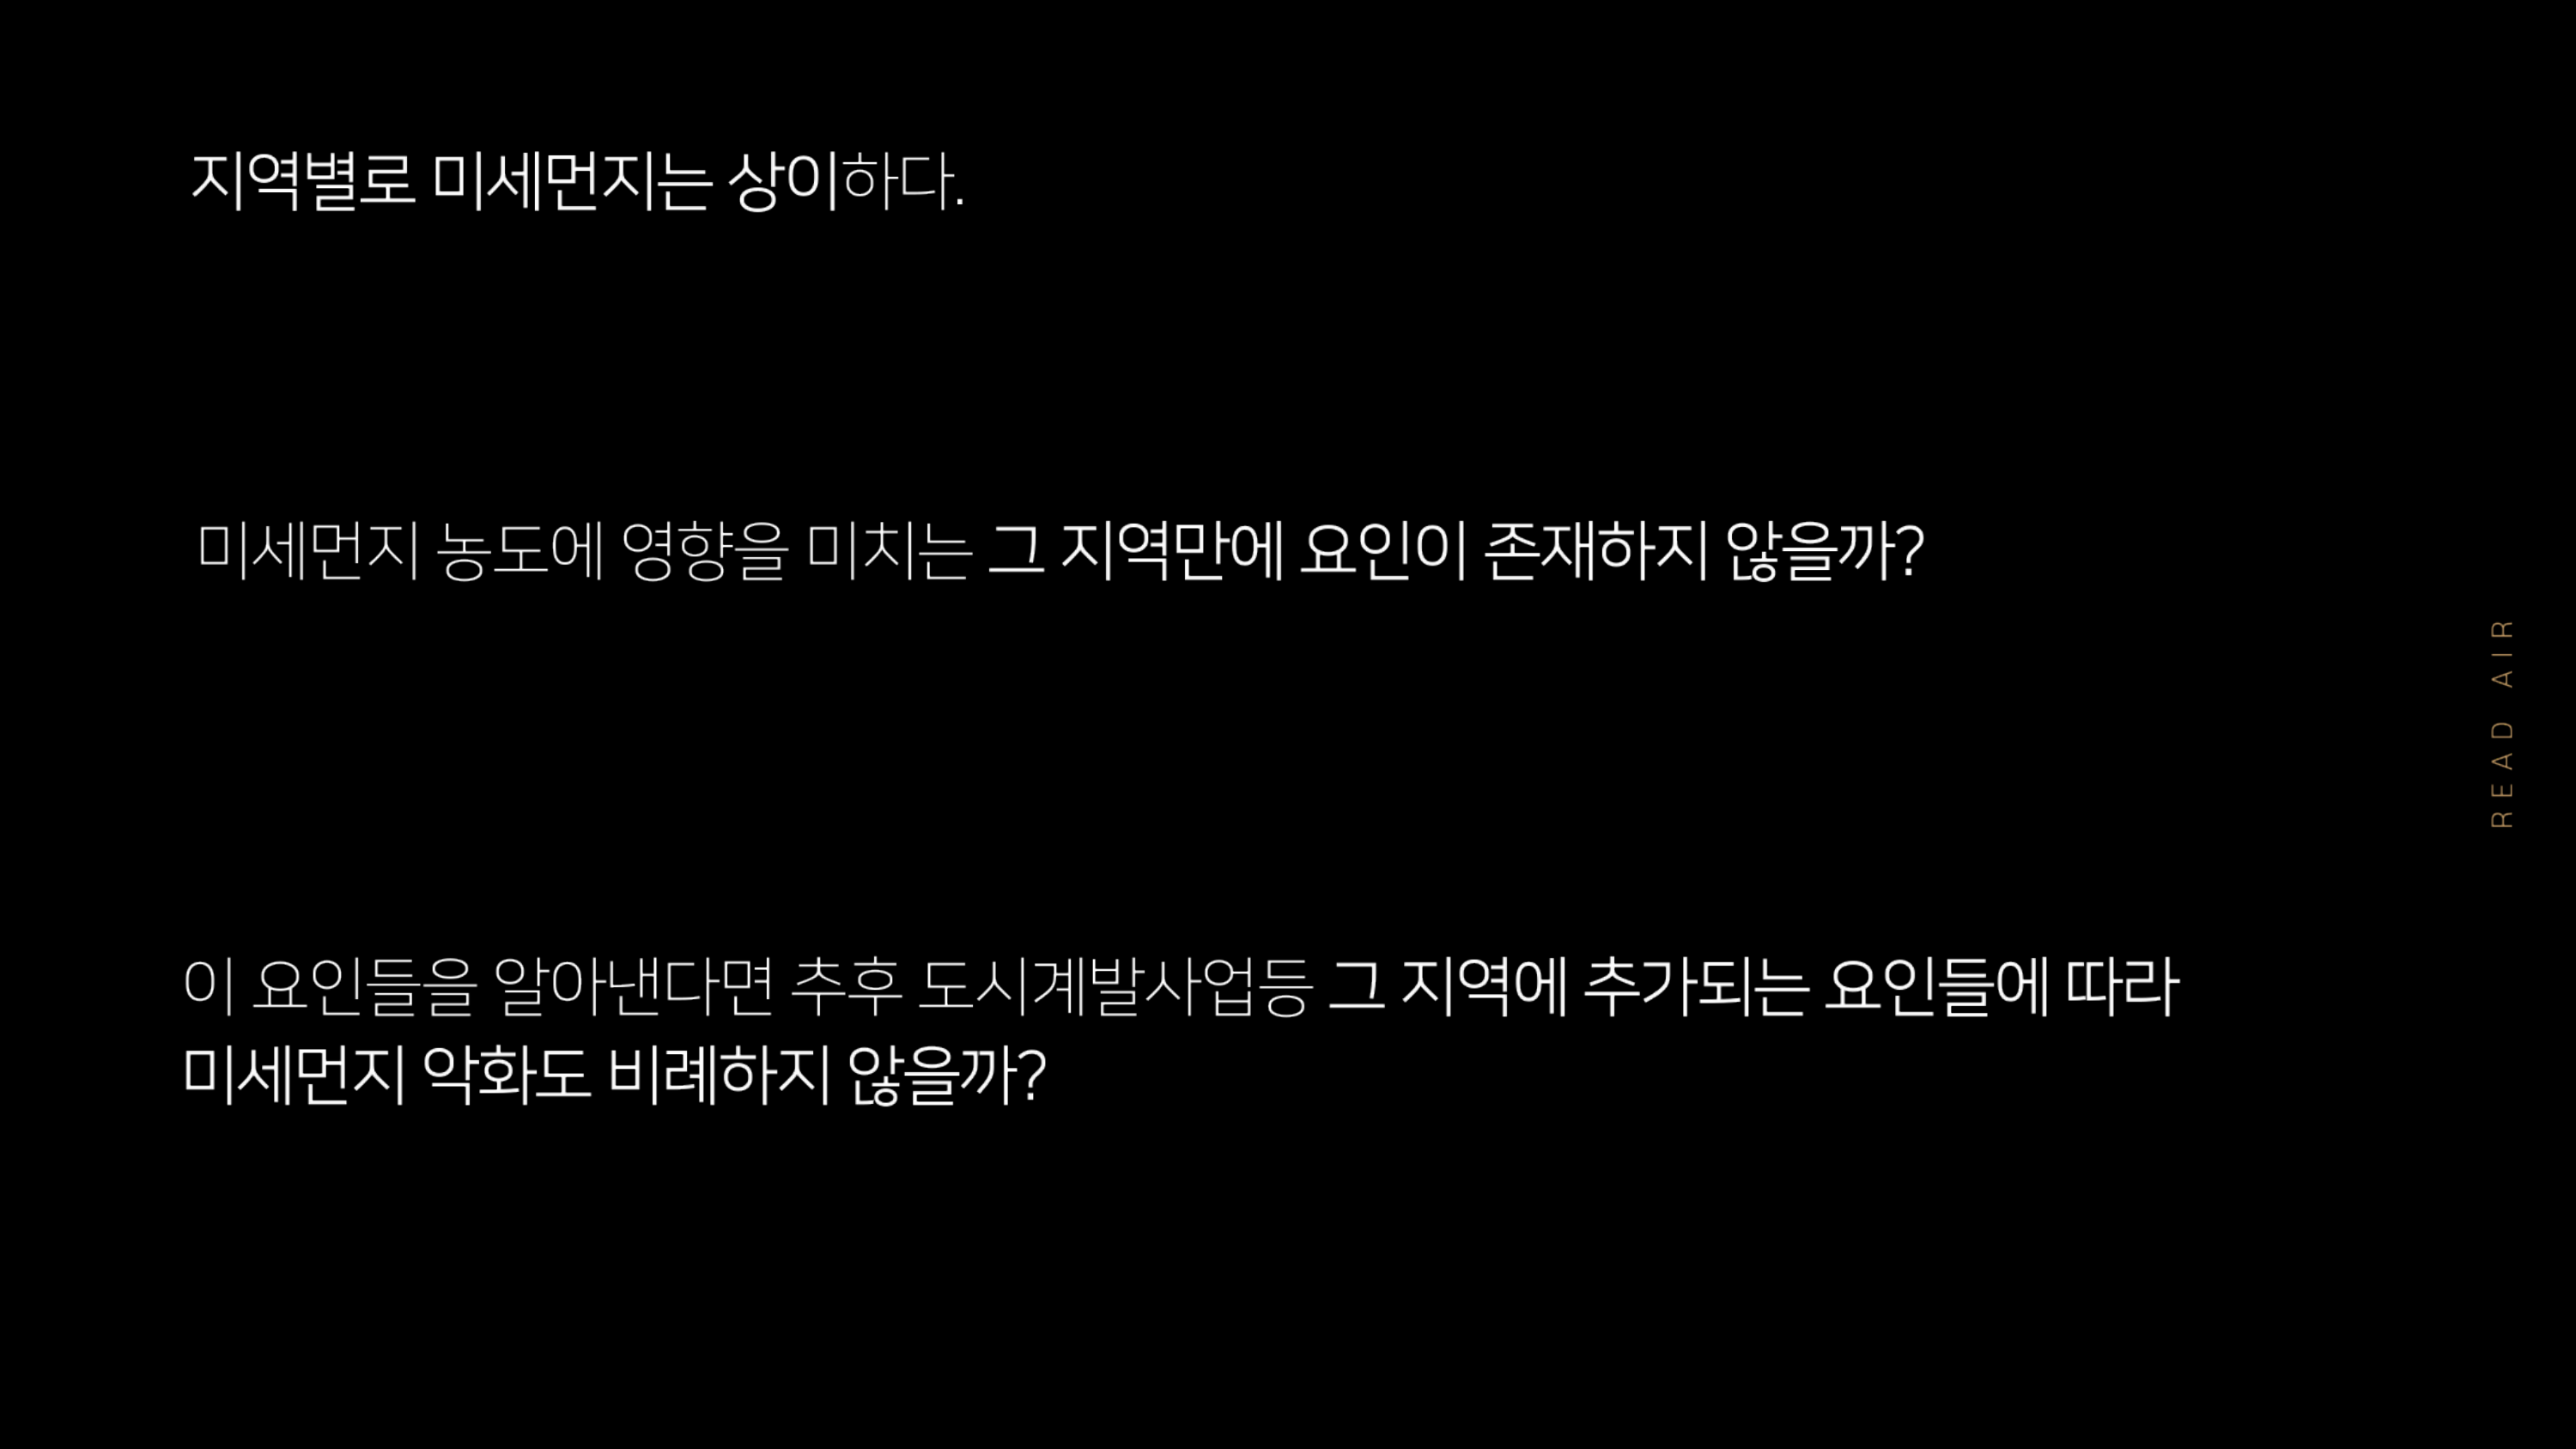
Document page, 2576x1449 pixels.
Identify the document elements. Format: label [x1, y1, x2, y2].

picture [2287, 610, 2576, 1038]
picture [179, 129, 999, 243]
picture [171, 934, 2209, 1137]
picture [171, 409, 1958, 612]
